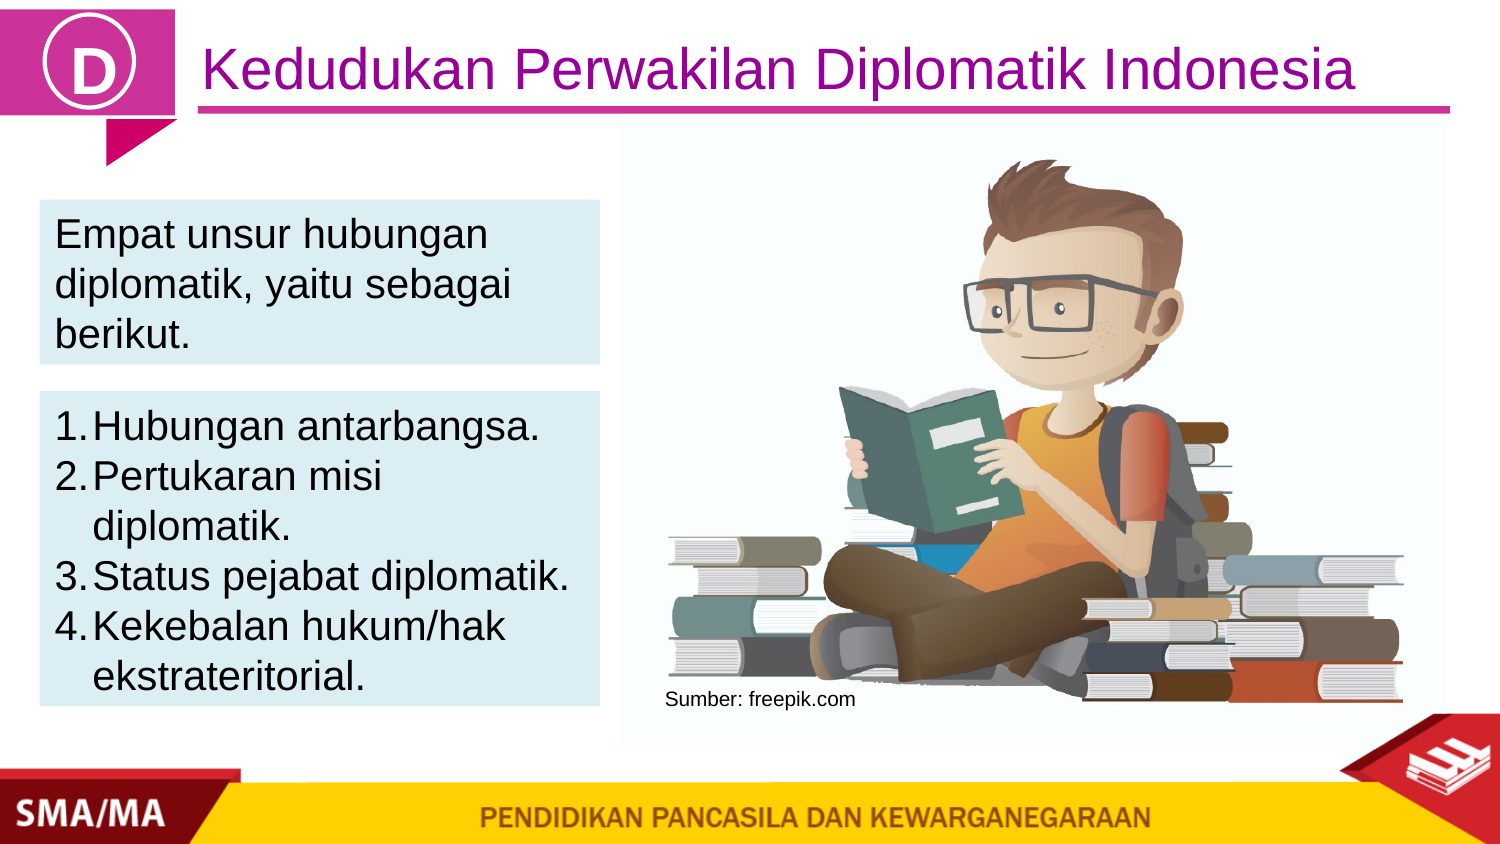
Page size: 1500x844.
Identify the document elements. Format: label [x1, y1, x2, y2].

picture [0, 708, 1500, 844]
text_box [39, 175, 1447, 707]
text_box [0, 9, 1489, 167]
